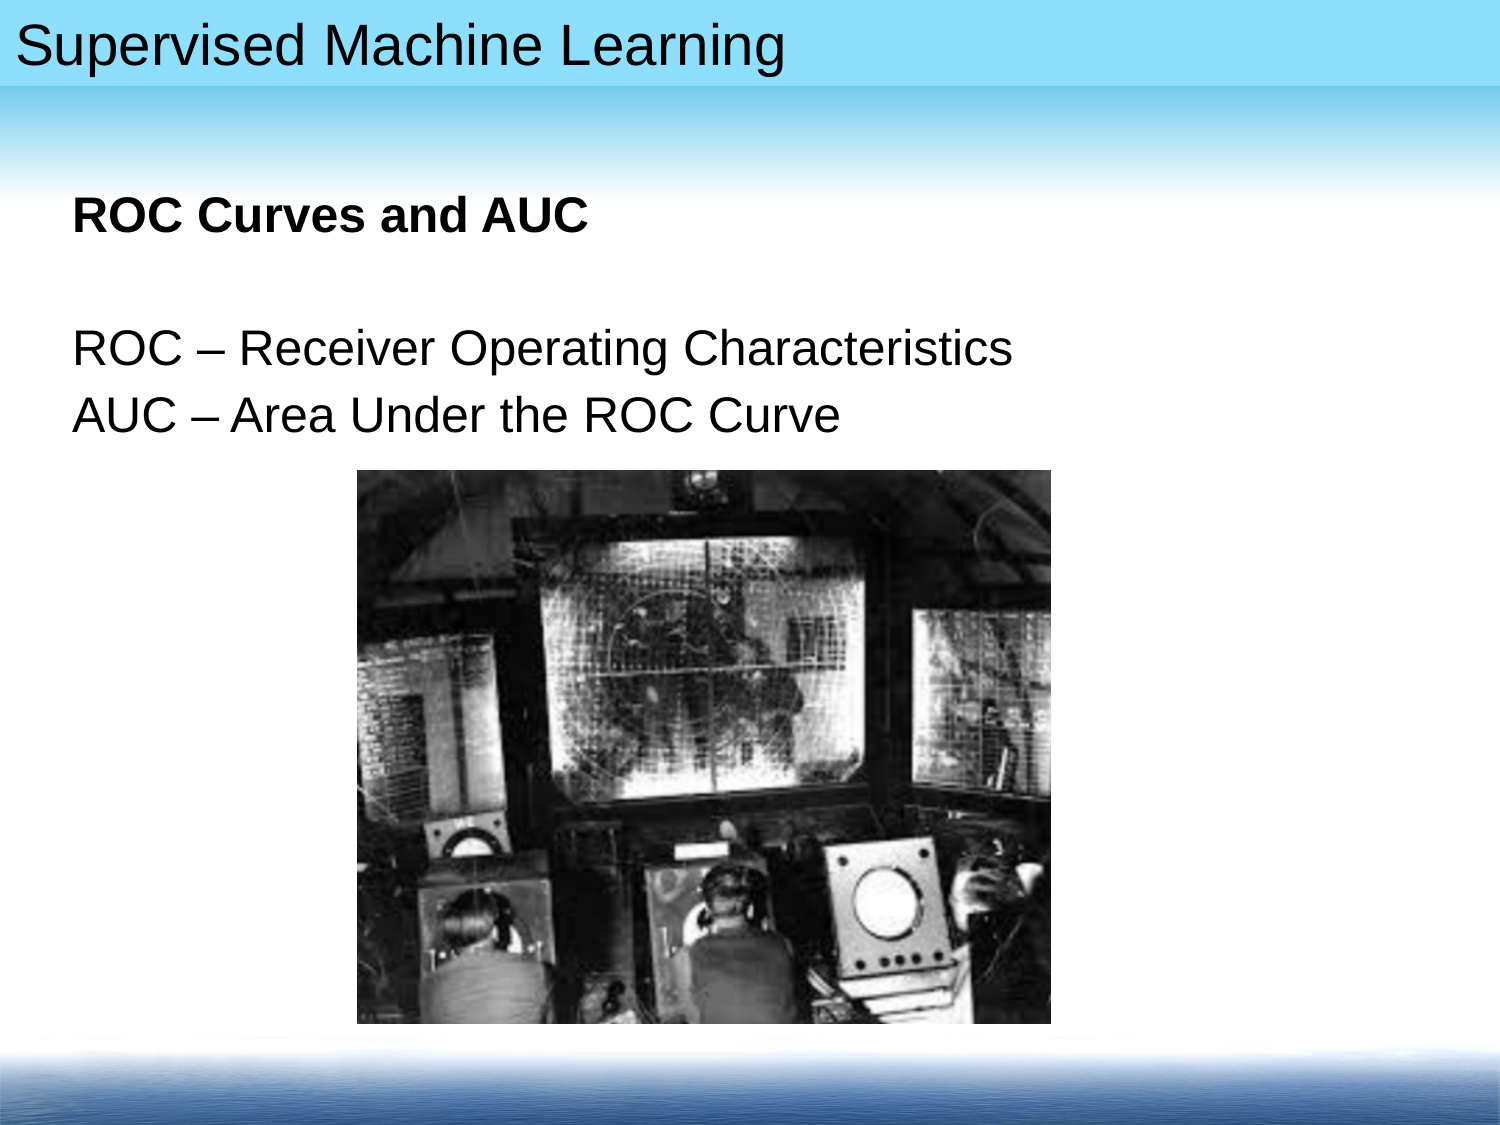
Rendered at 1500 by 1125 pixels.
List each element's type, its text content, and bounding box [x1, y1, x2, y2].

picture [0, 1037, 1500, 1125]
list ROC Curves and AUC ROC – Receiver Operating Characteristics AUC – Area Under the ROC Curve [57, 174, 1408, 672]
picture [357, 469, 1051, 1024]
